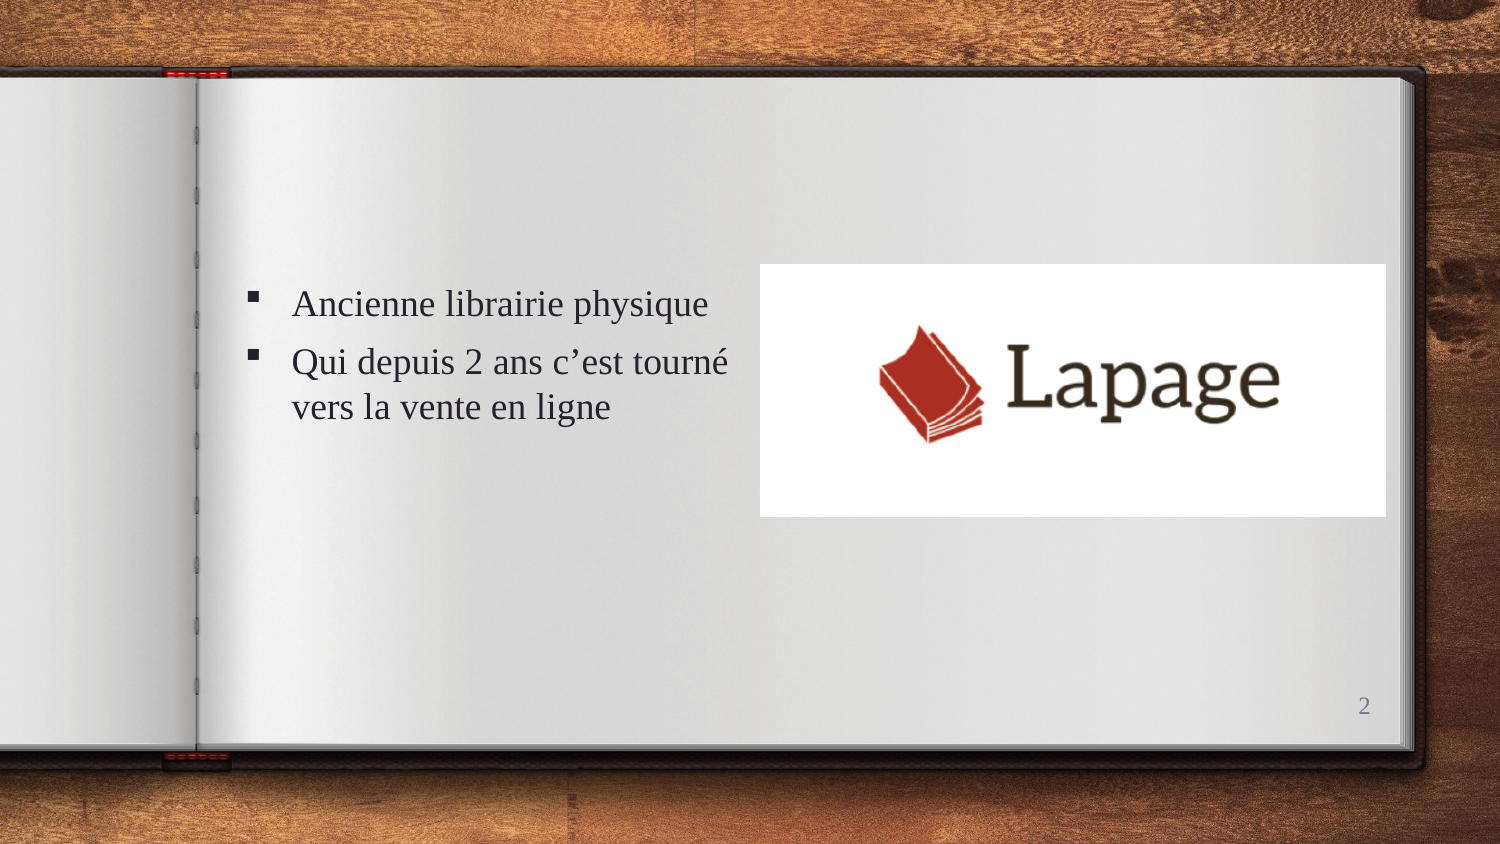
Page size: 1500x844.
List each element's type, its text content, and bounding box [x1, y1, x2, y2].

subtitle Ancienne librairie physique Qui depuis 2 ans c’est tourné vers la vente en ligne [229, 264, 761, 540]
slide_number 2 [1295, 672, 1386, 737]
picture [0, 0, 1500, 844]
